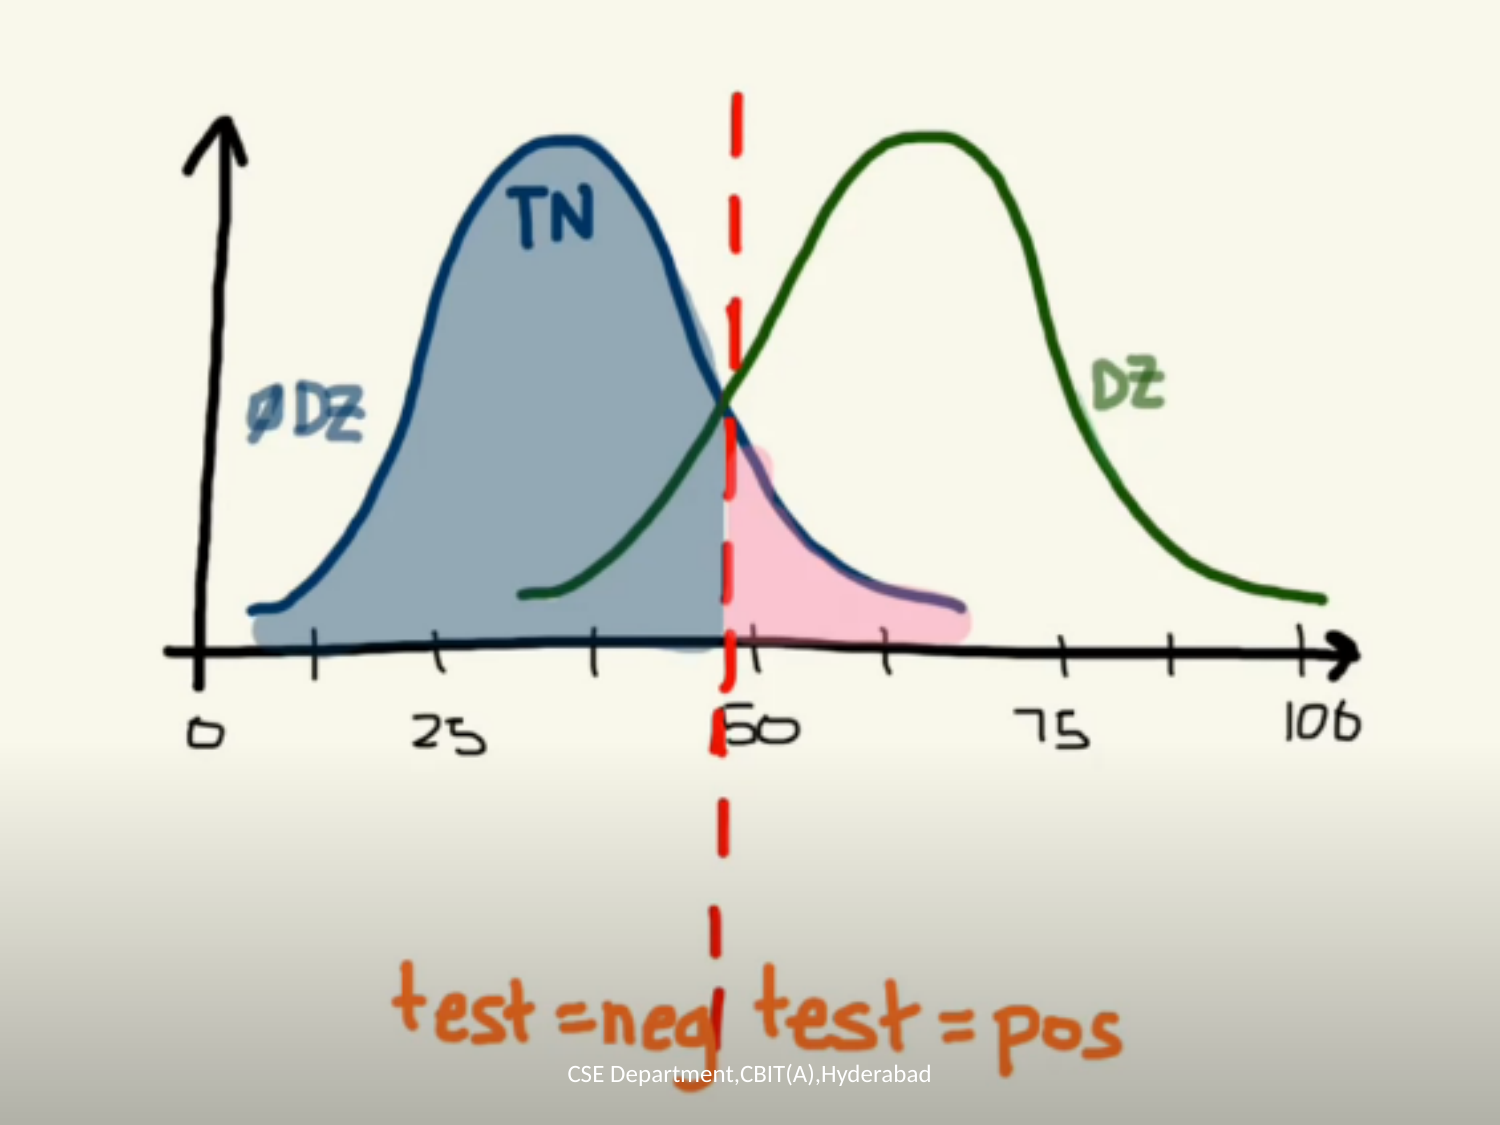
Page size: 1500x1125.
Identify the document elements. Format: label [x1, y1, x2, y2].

list [0, 0, 1500, 1125]
